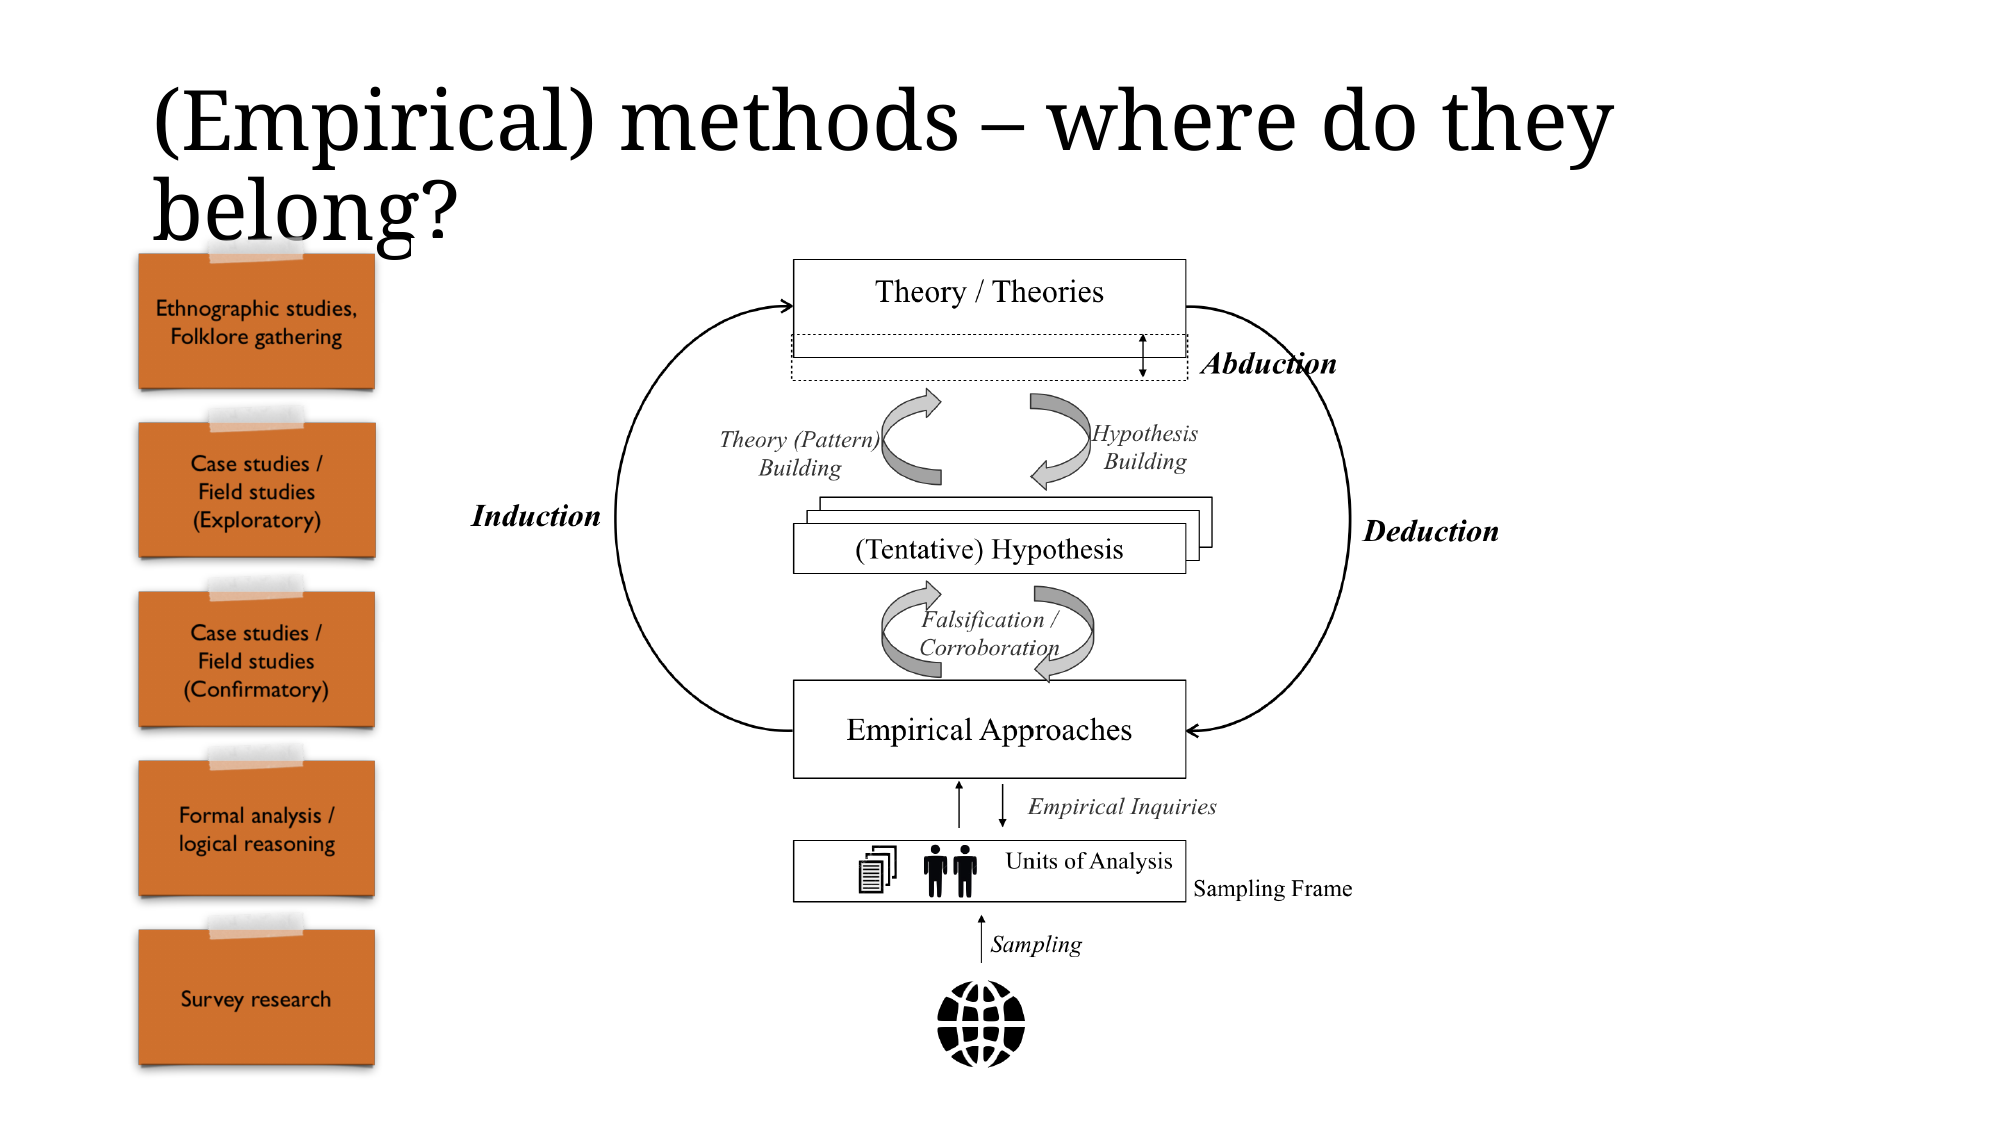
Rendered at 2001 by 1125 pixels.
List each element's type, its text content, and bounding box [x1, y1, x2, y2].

picture [411, 238, 1508, 1072]
picture [137, 402, 377, 565]
picture [137, 571, 376, 734]
picture [137, 740, 376, 903]
title (Empirical) methods – where do they belong? [137, 59, 1863, 278]
picture [137, 233, 376, 396]
picture [137, 909, 376, 1072]
